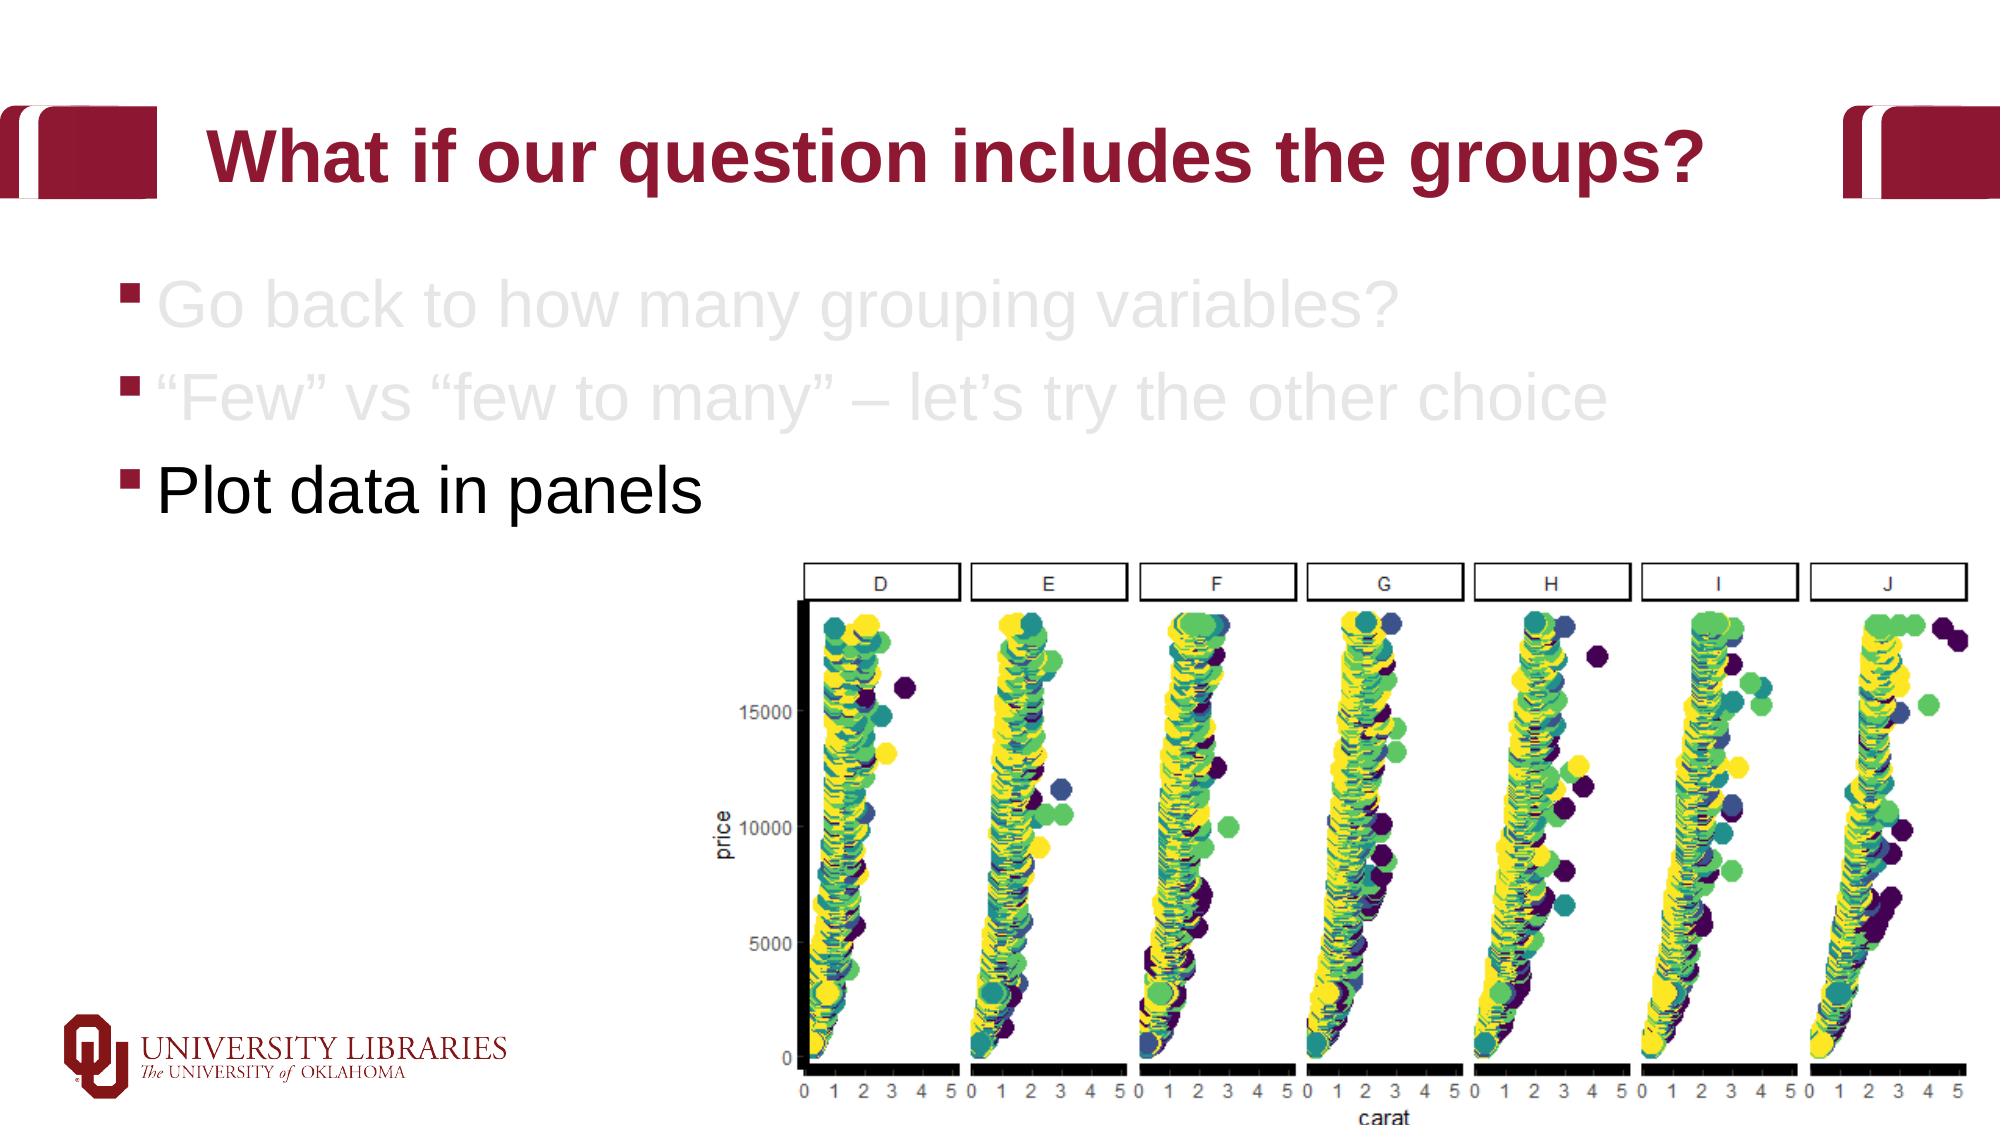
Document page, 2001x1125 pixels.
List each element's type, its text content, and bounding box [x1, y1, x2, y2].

picture [699, 552, 2000, 1125]
picture [41, 988, 532, 1112]
text_box [137, 59, 1863, 278]
list Go back to how many grouping variables? “Few” vs “few to many” – let’s try the other choice Plot data in panels [99, 262, 1863, 939]
